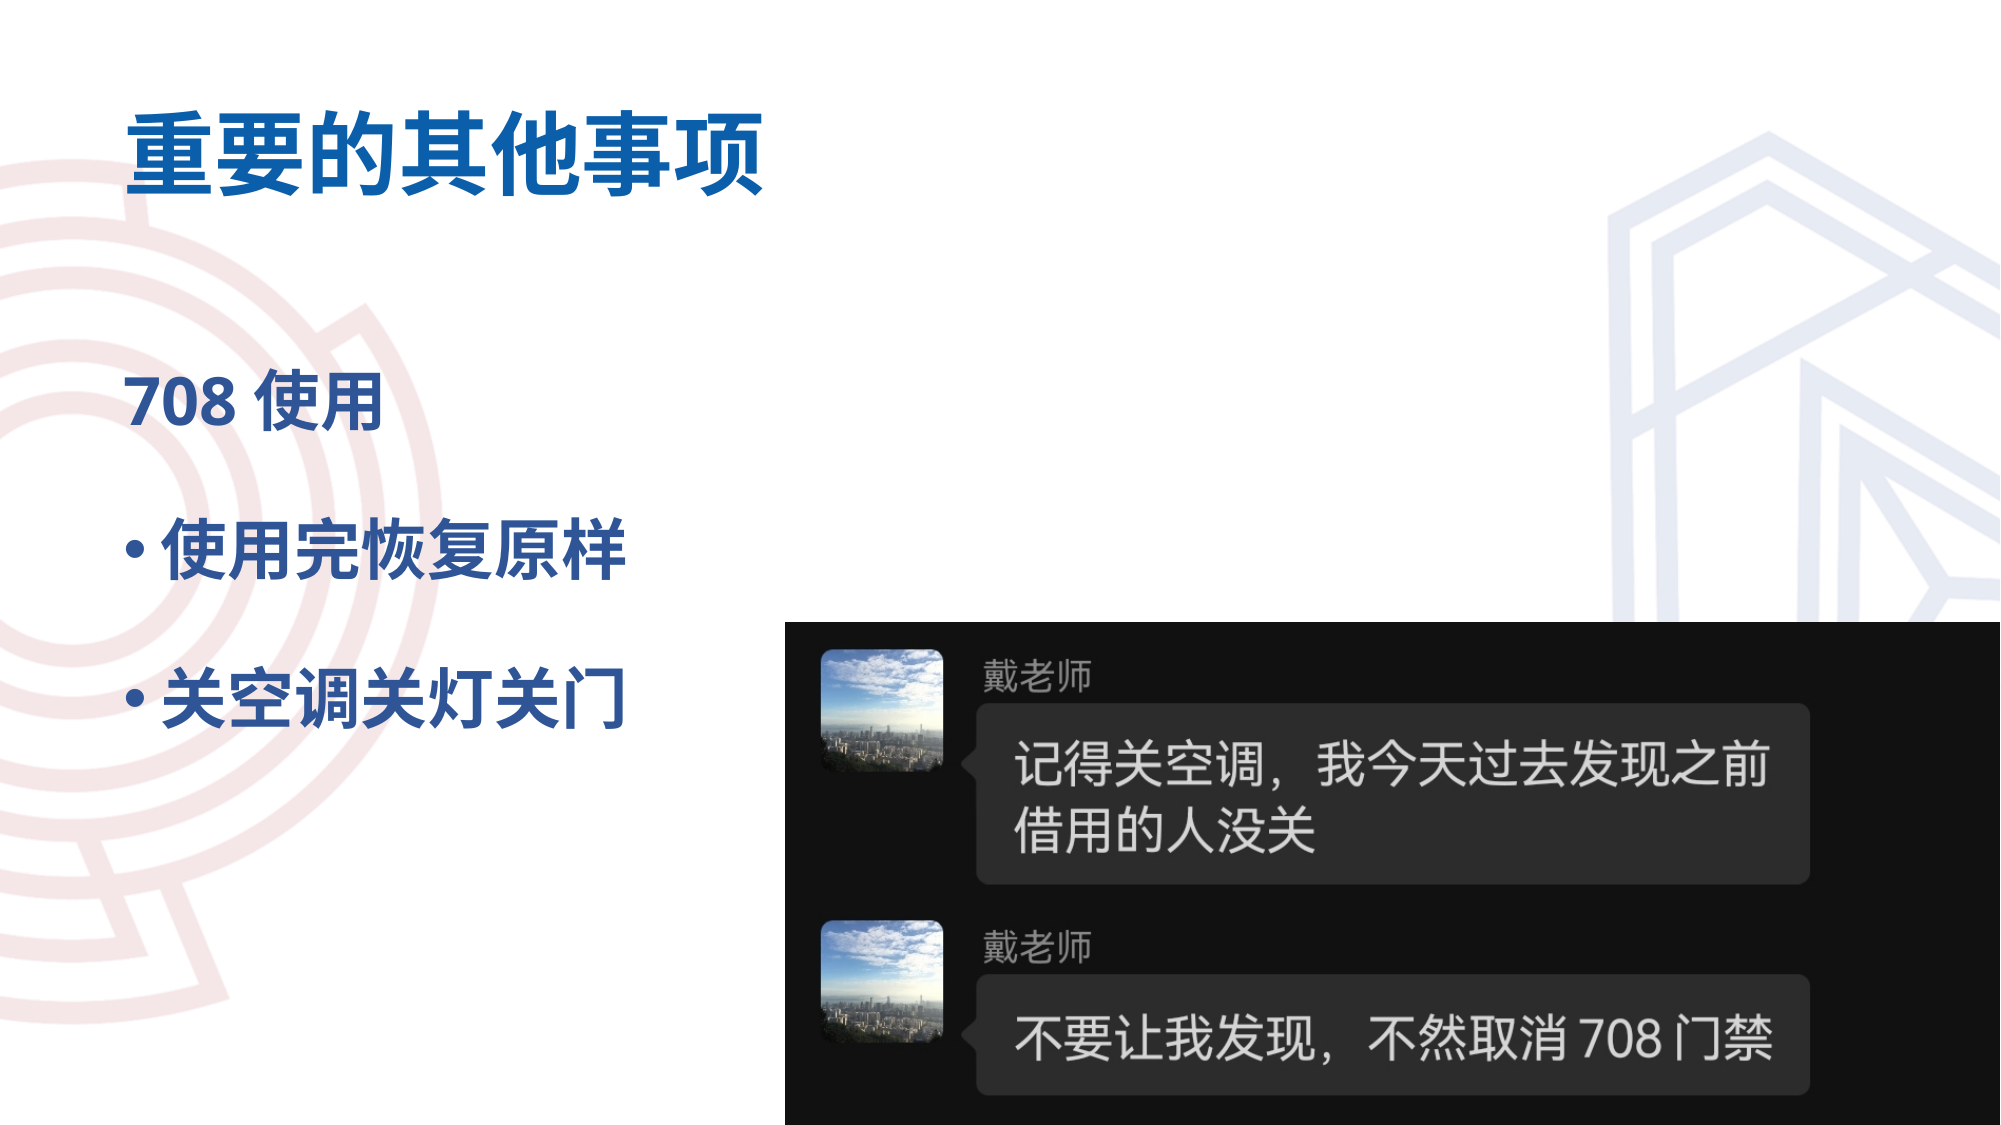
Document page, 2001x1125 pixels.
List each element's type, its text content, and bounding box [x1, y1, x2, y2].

list 708使用 使用完恢复原样 关空调关灯关门 [108, 303, 1834, 1018]
picture [0, 0, 2001, 1125]
title 重要的其他事项 [108, 49, 1834, 268]
